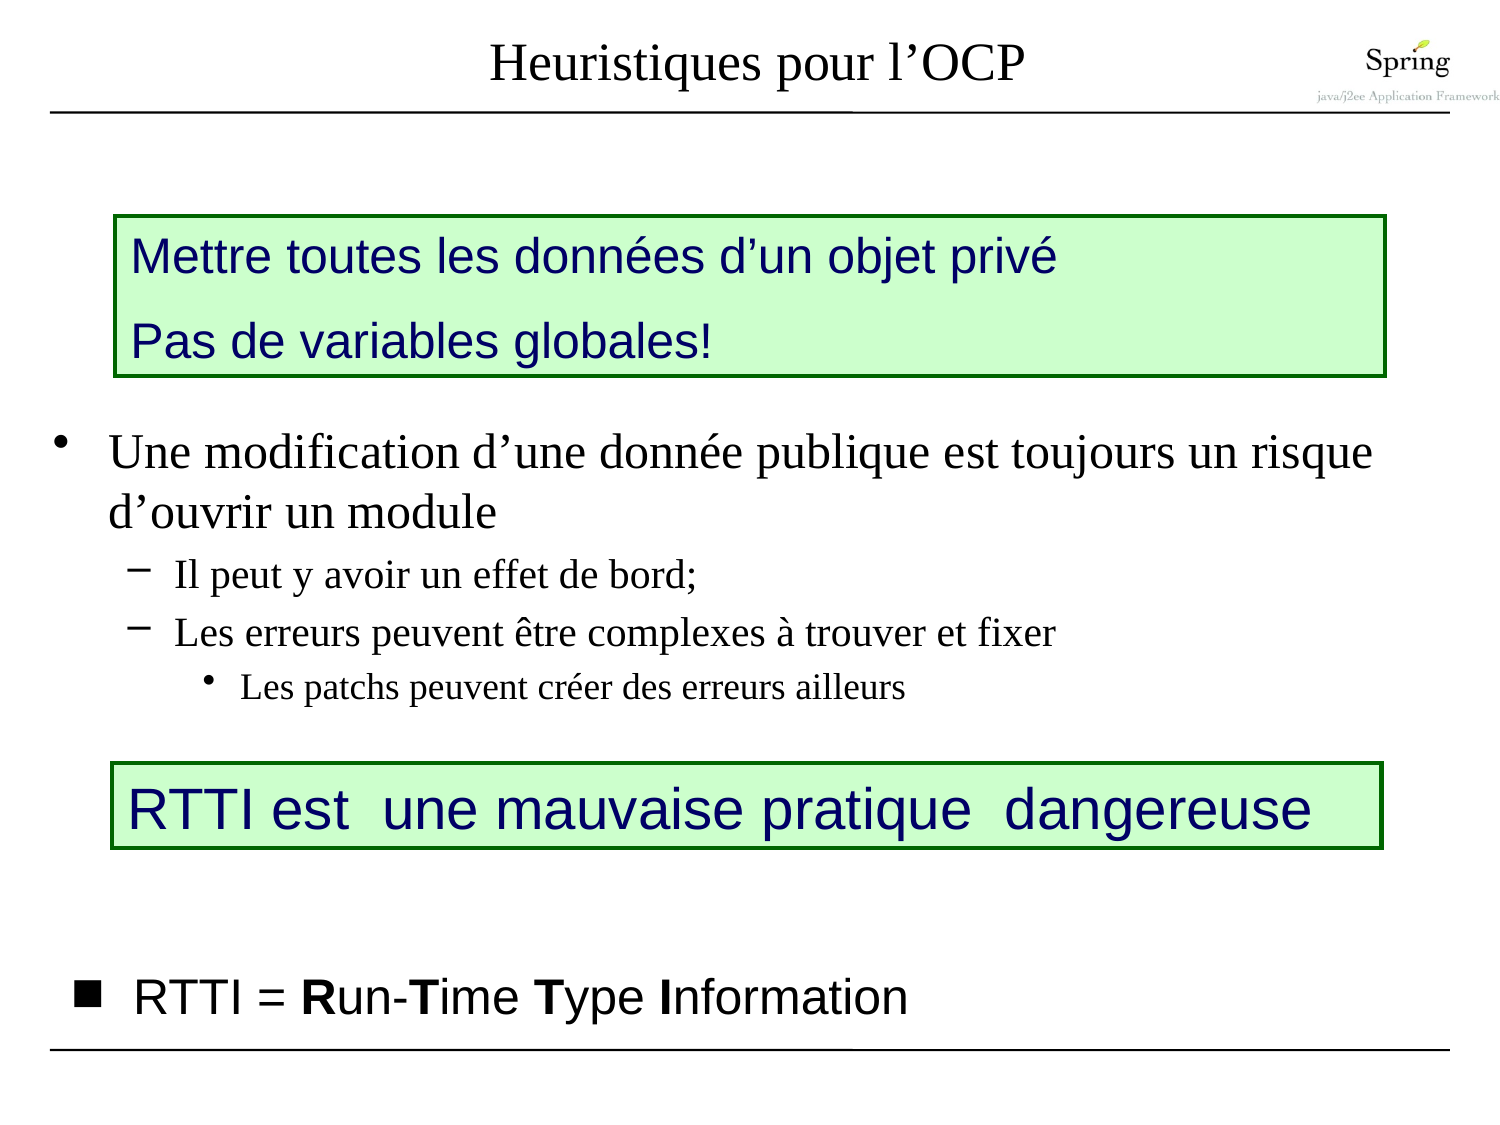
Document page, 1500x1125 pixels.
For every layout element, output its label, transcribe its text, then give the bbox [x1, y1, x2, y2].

title Heuristiques pour l’OCP [171, 19, 1347, 100]
text_box RTTI = Run-Time Type Information [62, 964, 1438, 1039]
list Une modification d’une donnée publique est toujours un risque d’ouvrir un module Il peut y avoir un effet de bord; Les erreurs peuvent être complexes à trouver et fixer Les patchs peuvent créer des erreurs ailleurs [37, 410, 1476, 1038]
text_box RTTI est une mauvaise pratique dangereuse [112, 763, 1382, 849]
text_box Mettre toutes les données d’un objet privé Pas de variables globales! [115, 215, 1385, 376]
picture [1316, 0, 1500, 106]
